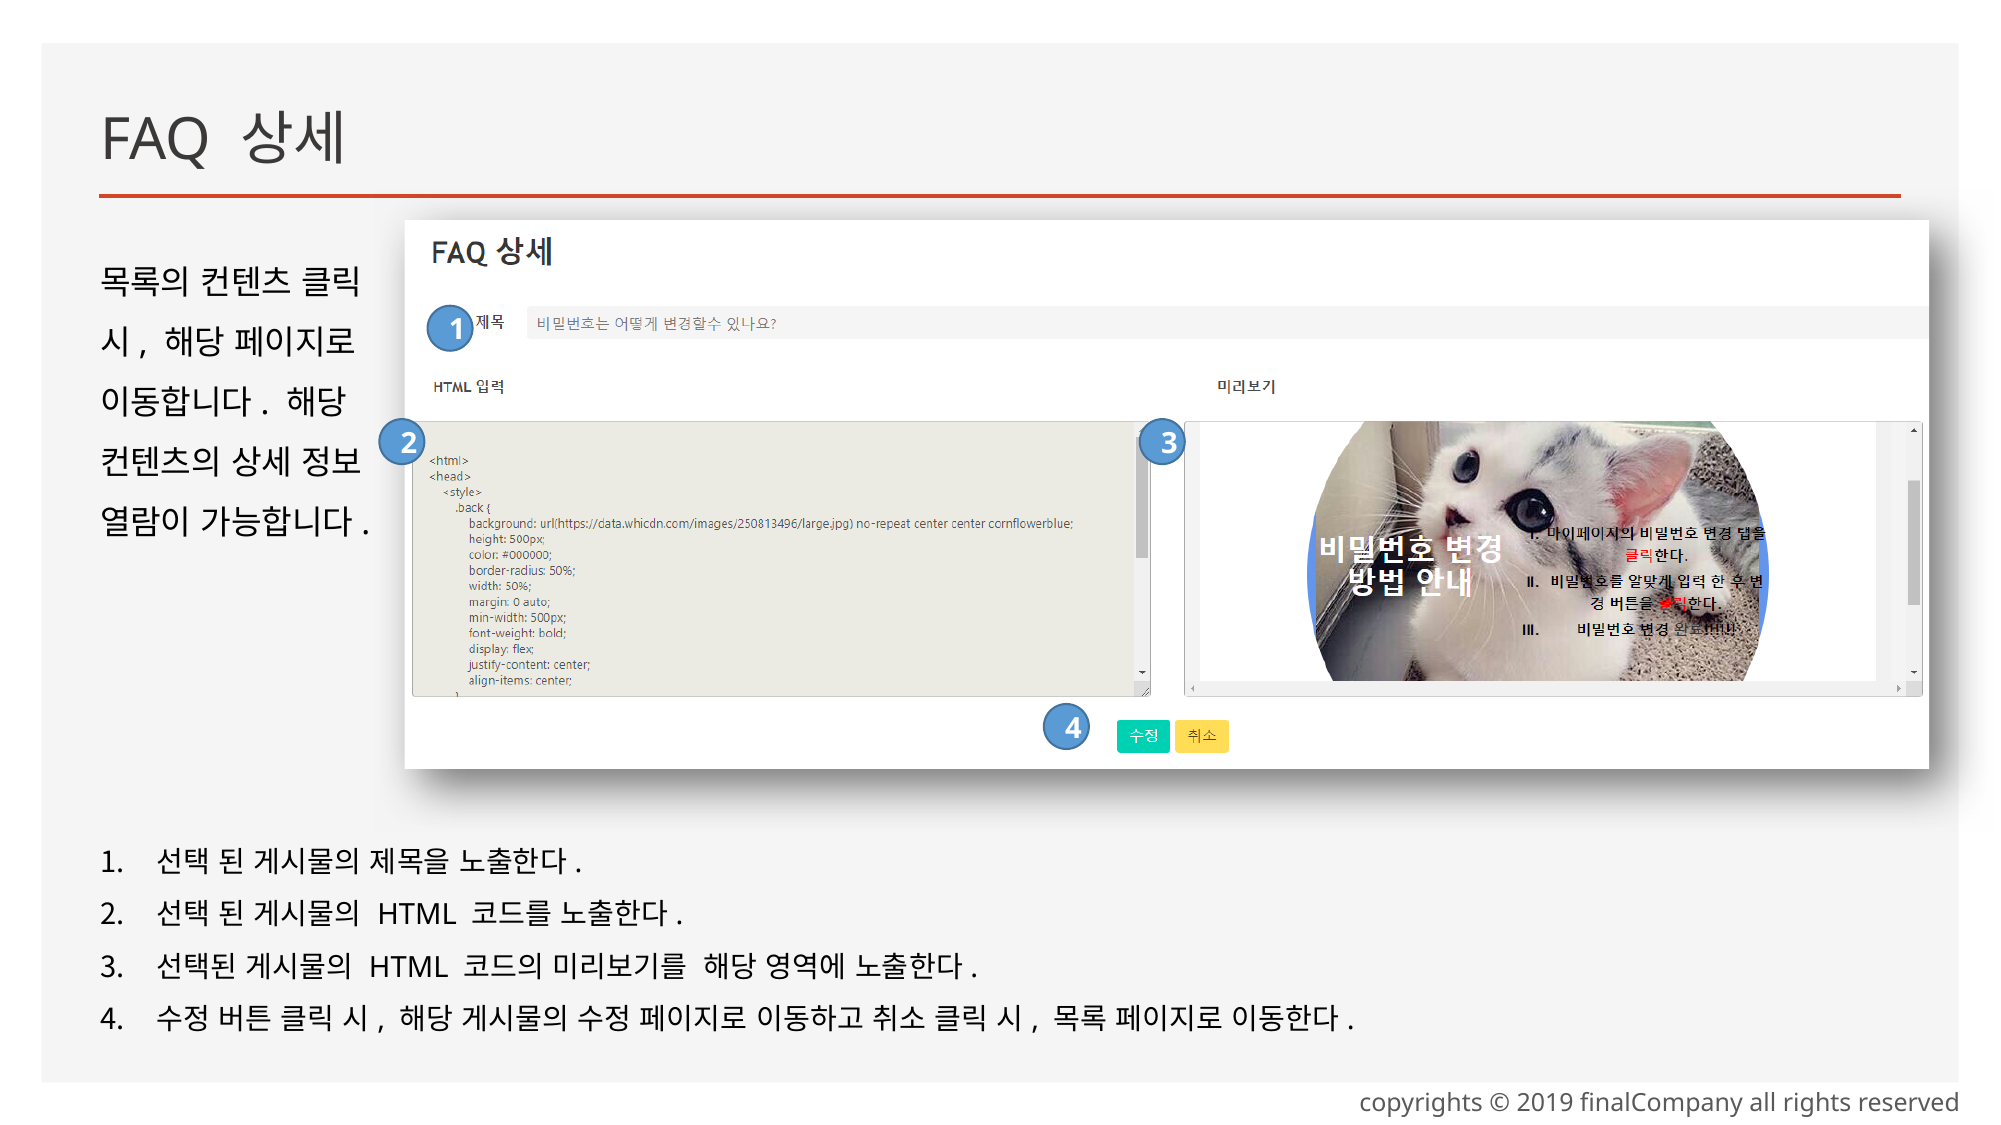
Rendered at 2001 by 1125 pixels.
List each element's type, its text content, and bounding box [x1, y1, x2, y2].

text_box 선택 된 게시물의 제목을 노출한다. 선택 된 게시물의 HTML 코드를 노출한다. 선택된 게시물의 HTML 코드의 미리보기를 해당 영역에 노출한다. 수정 버튼 클릭 시, 해당 게시물의 수정 페이지로 이동하고 취소 클릭 시, 목록 페이지로 이동한다. [85, 818, 1932, 1043]
text_box copyrights © 2019 finalCompany all rights reserved [1184, 1071, 2000, 1125]
title FAQ 상세 [85, 73, 1447, 179]
picture [404, 220, 1930, 769]
text_box 목록의 컨텐츠 클릭 시, 해당 페이지로 이동합니다. 해당 컨텐츠의 상세 정보 열람이 가능합니다. [85, 234, 393, 549]
text_box 2 [393, 418, 404, 466]
